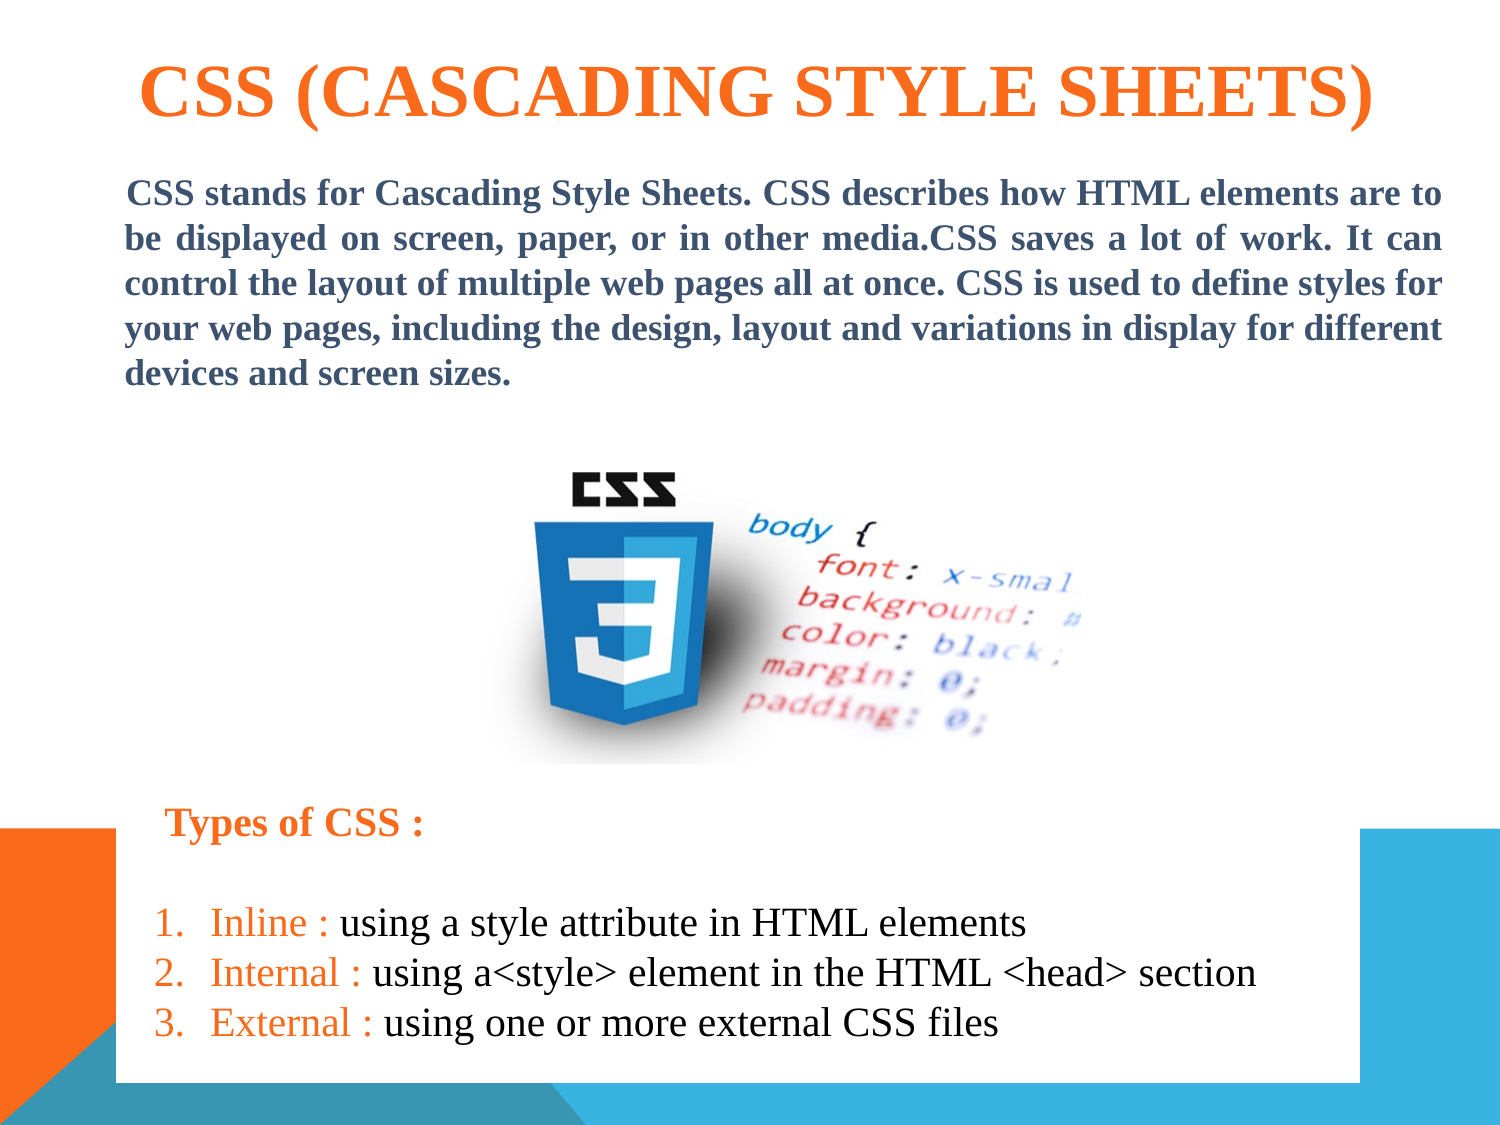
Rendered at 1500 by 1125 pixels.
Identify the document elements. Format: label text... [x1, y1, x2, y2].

title CSS (Cascading Style Sheets) [123, 0, 1400, 160]
picture [116, 290, 1361, 1083]
list CSS stands for Cascading Style Sheets. CSS describes how HTML elements are to be displayed on screen, paper, or in other media.CSS saves a lot of work. It can control the layout of multiple web pages all at once. CSS is used to define styles for your web pages, including the design, layout and variations in display for different devices and screen sizes. [53, 160, 1459, 433]
